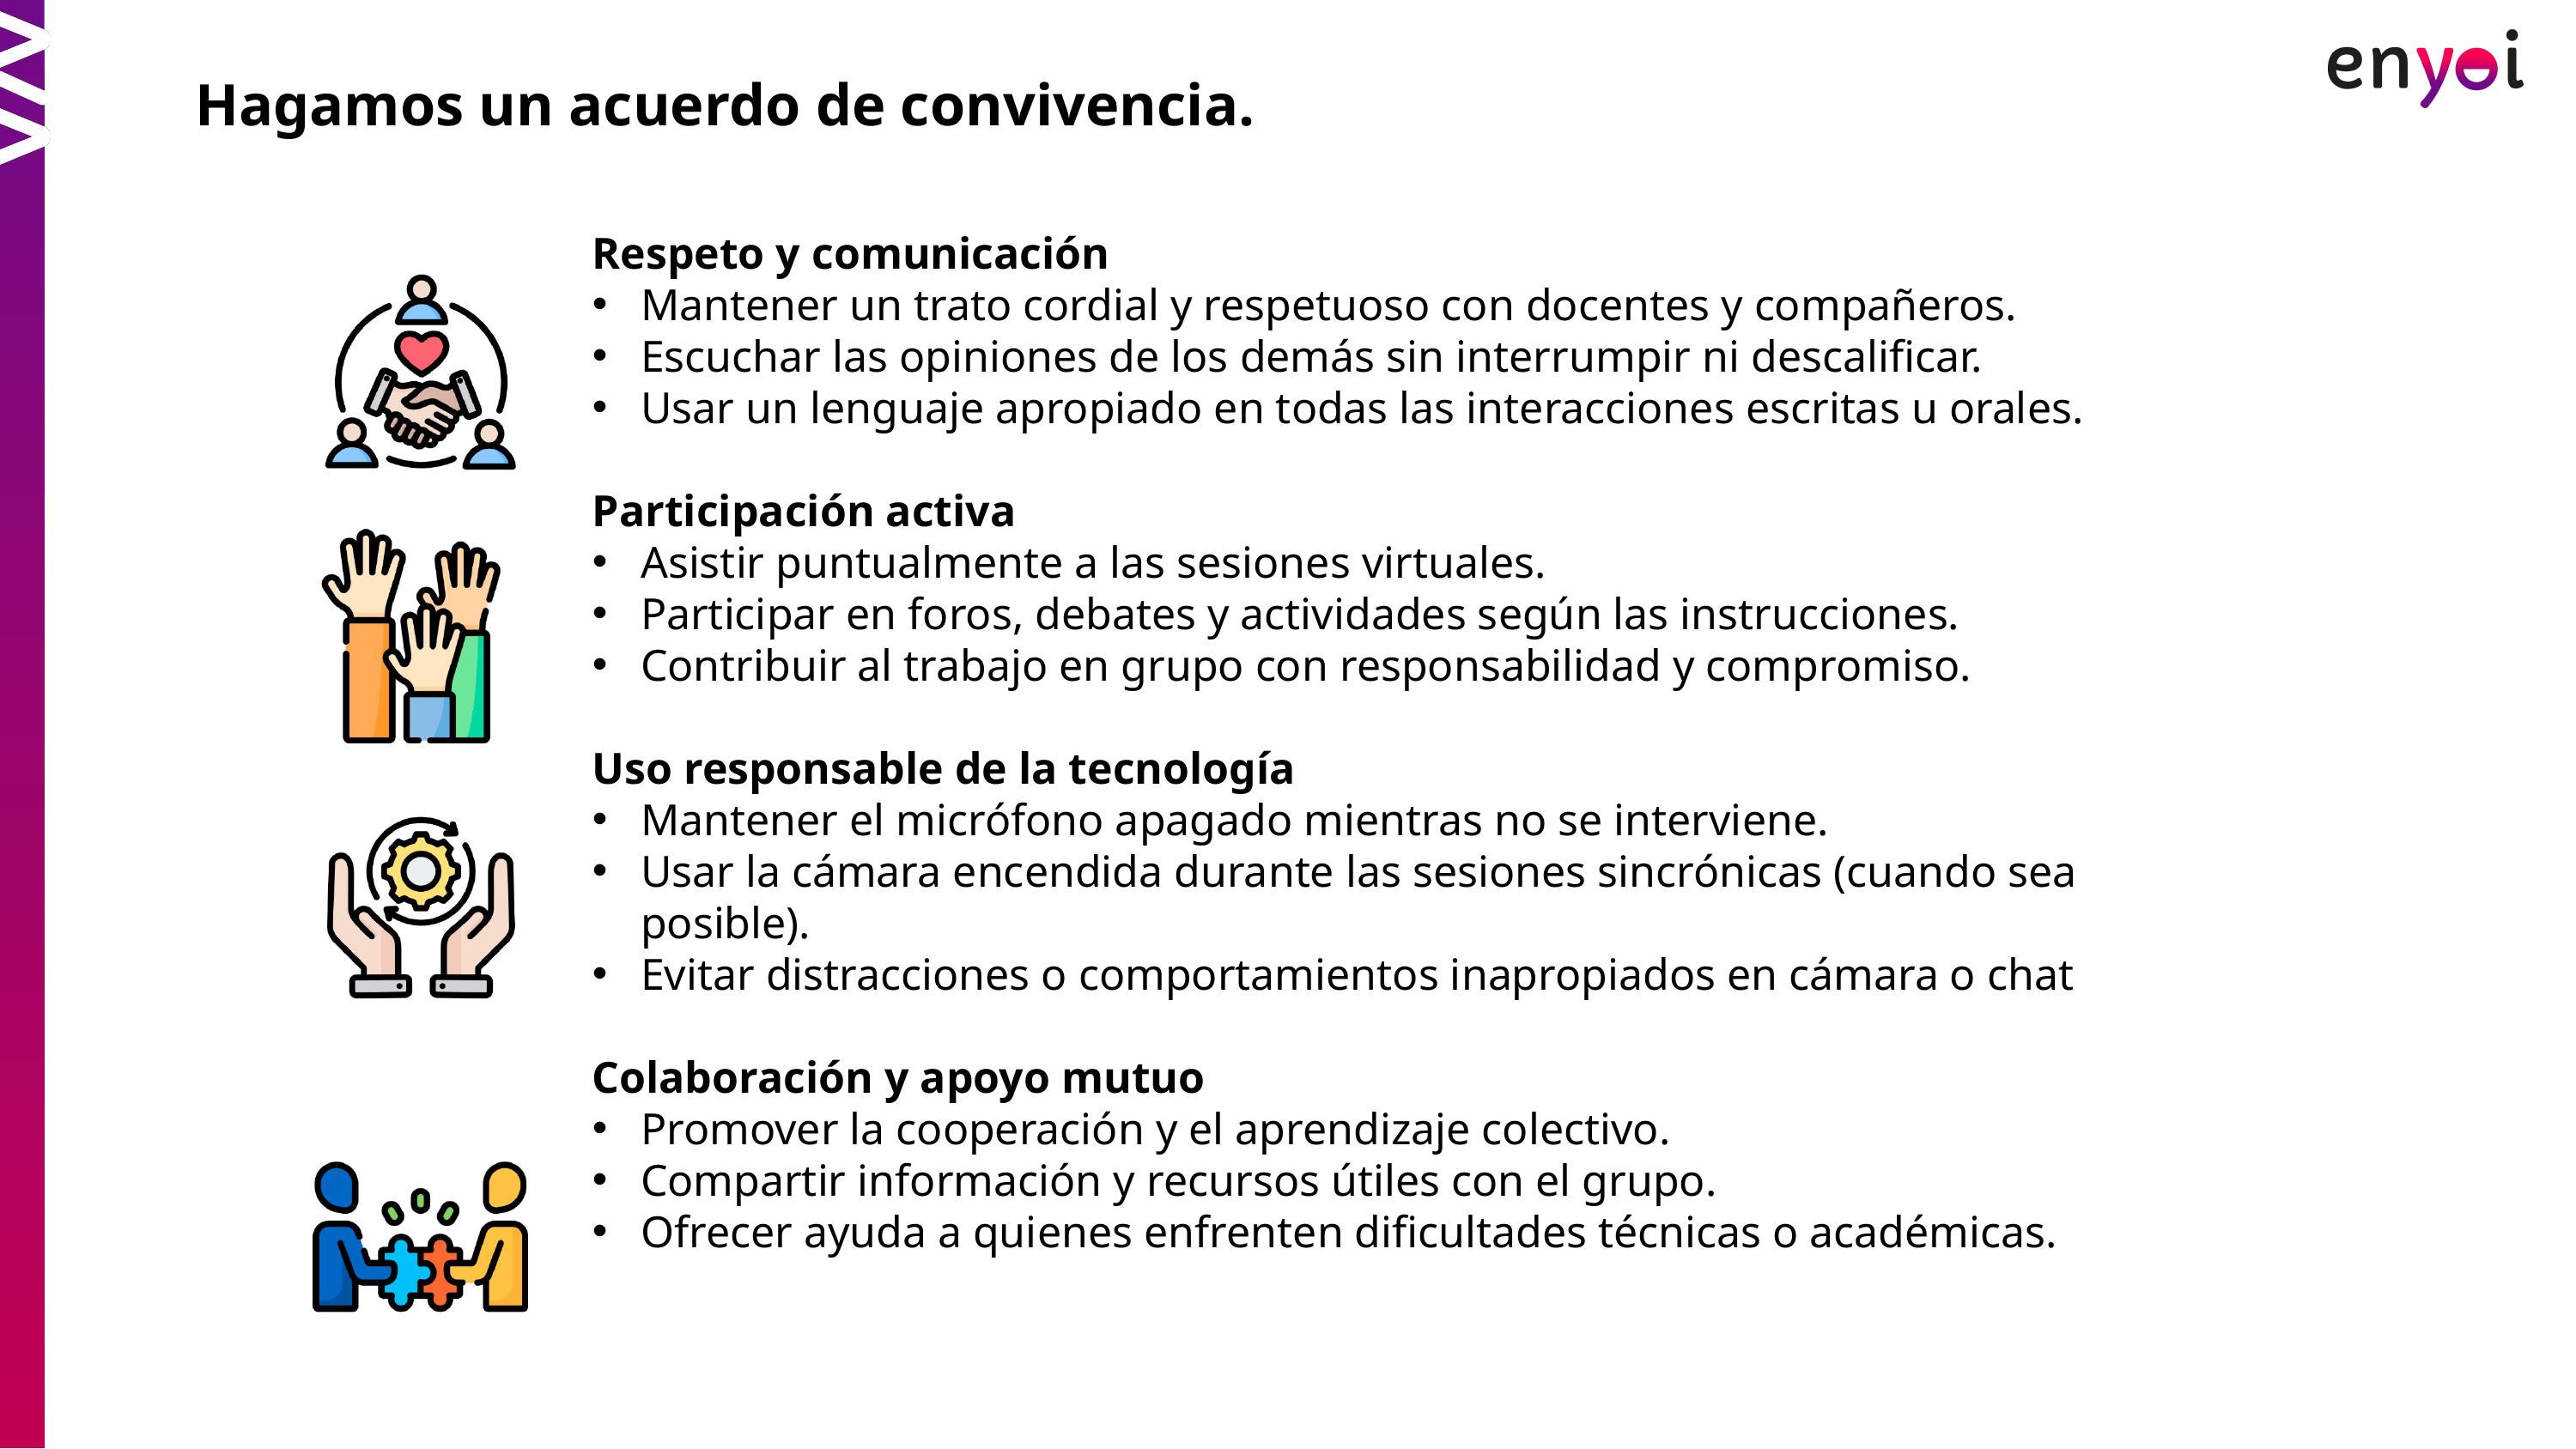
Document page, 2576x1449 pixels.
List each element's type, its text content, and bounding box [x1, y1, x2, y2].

picture [319, 270, 521, 472]
text_box [2328, 29, 2524, 108]
text_box Hagamos un acuerdo de convivencia. [182, 62, 1477, 143]
picture [313, 1129, 528, 1345]
text_box Respeto y comunicación Mantener un trato cordial y respetuoso con docentes y compañeros. Escuchar las opiniones de los demás sin interrumpir ni descalificar. Usar un lenguaje apropiado en todas las interacciones escritas u orales. Participación activa Asistir puntualmente a las sesiones virtuales. Participar en foros, debates y actividades según las instrucciones. Contribuir al trabajo en grupo con responsabilidad y compromiso. Uso responsable de la tecnología Mantener el micrófono apagado mientras no se interviene. Usar la cámara encendida durante las sesiones sincrónicas (cuando sea posible). Evitar distracciones o comportamientos inapropiados en cámara o chat Colaboración y apoyo mutuo Promover la cooperación y el aprendizaje colectivo. Compartir información y recursos útiles con el grupo. Ofrecer ayuda a quienes enfrenten dificultades técnicas o académicas. [579, 220, 2143, 1366]
picture [323, 810, 518, 1004]
picture [303, 528, 519, 744]
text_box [0, 0, 53, 1449]
